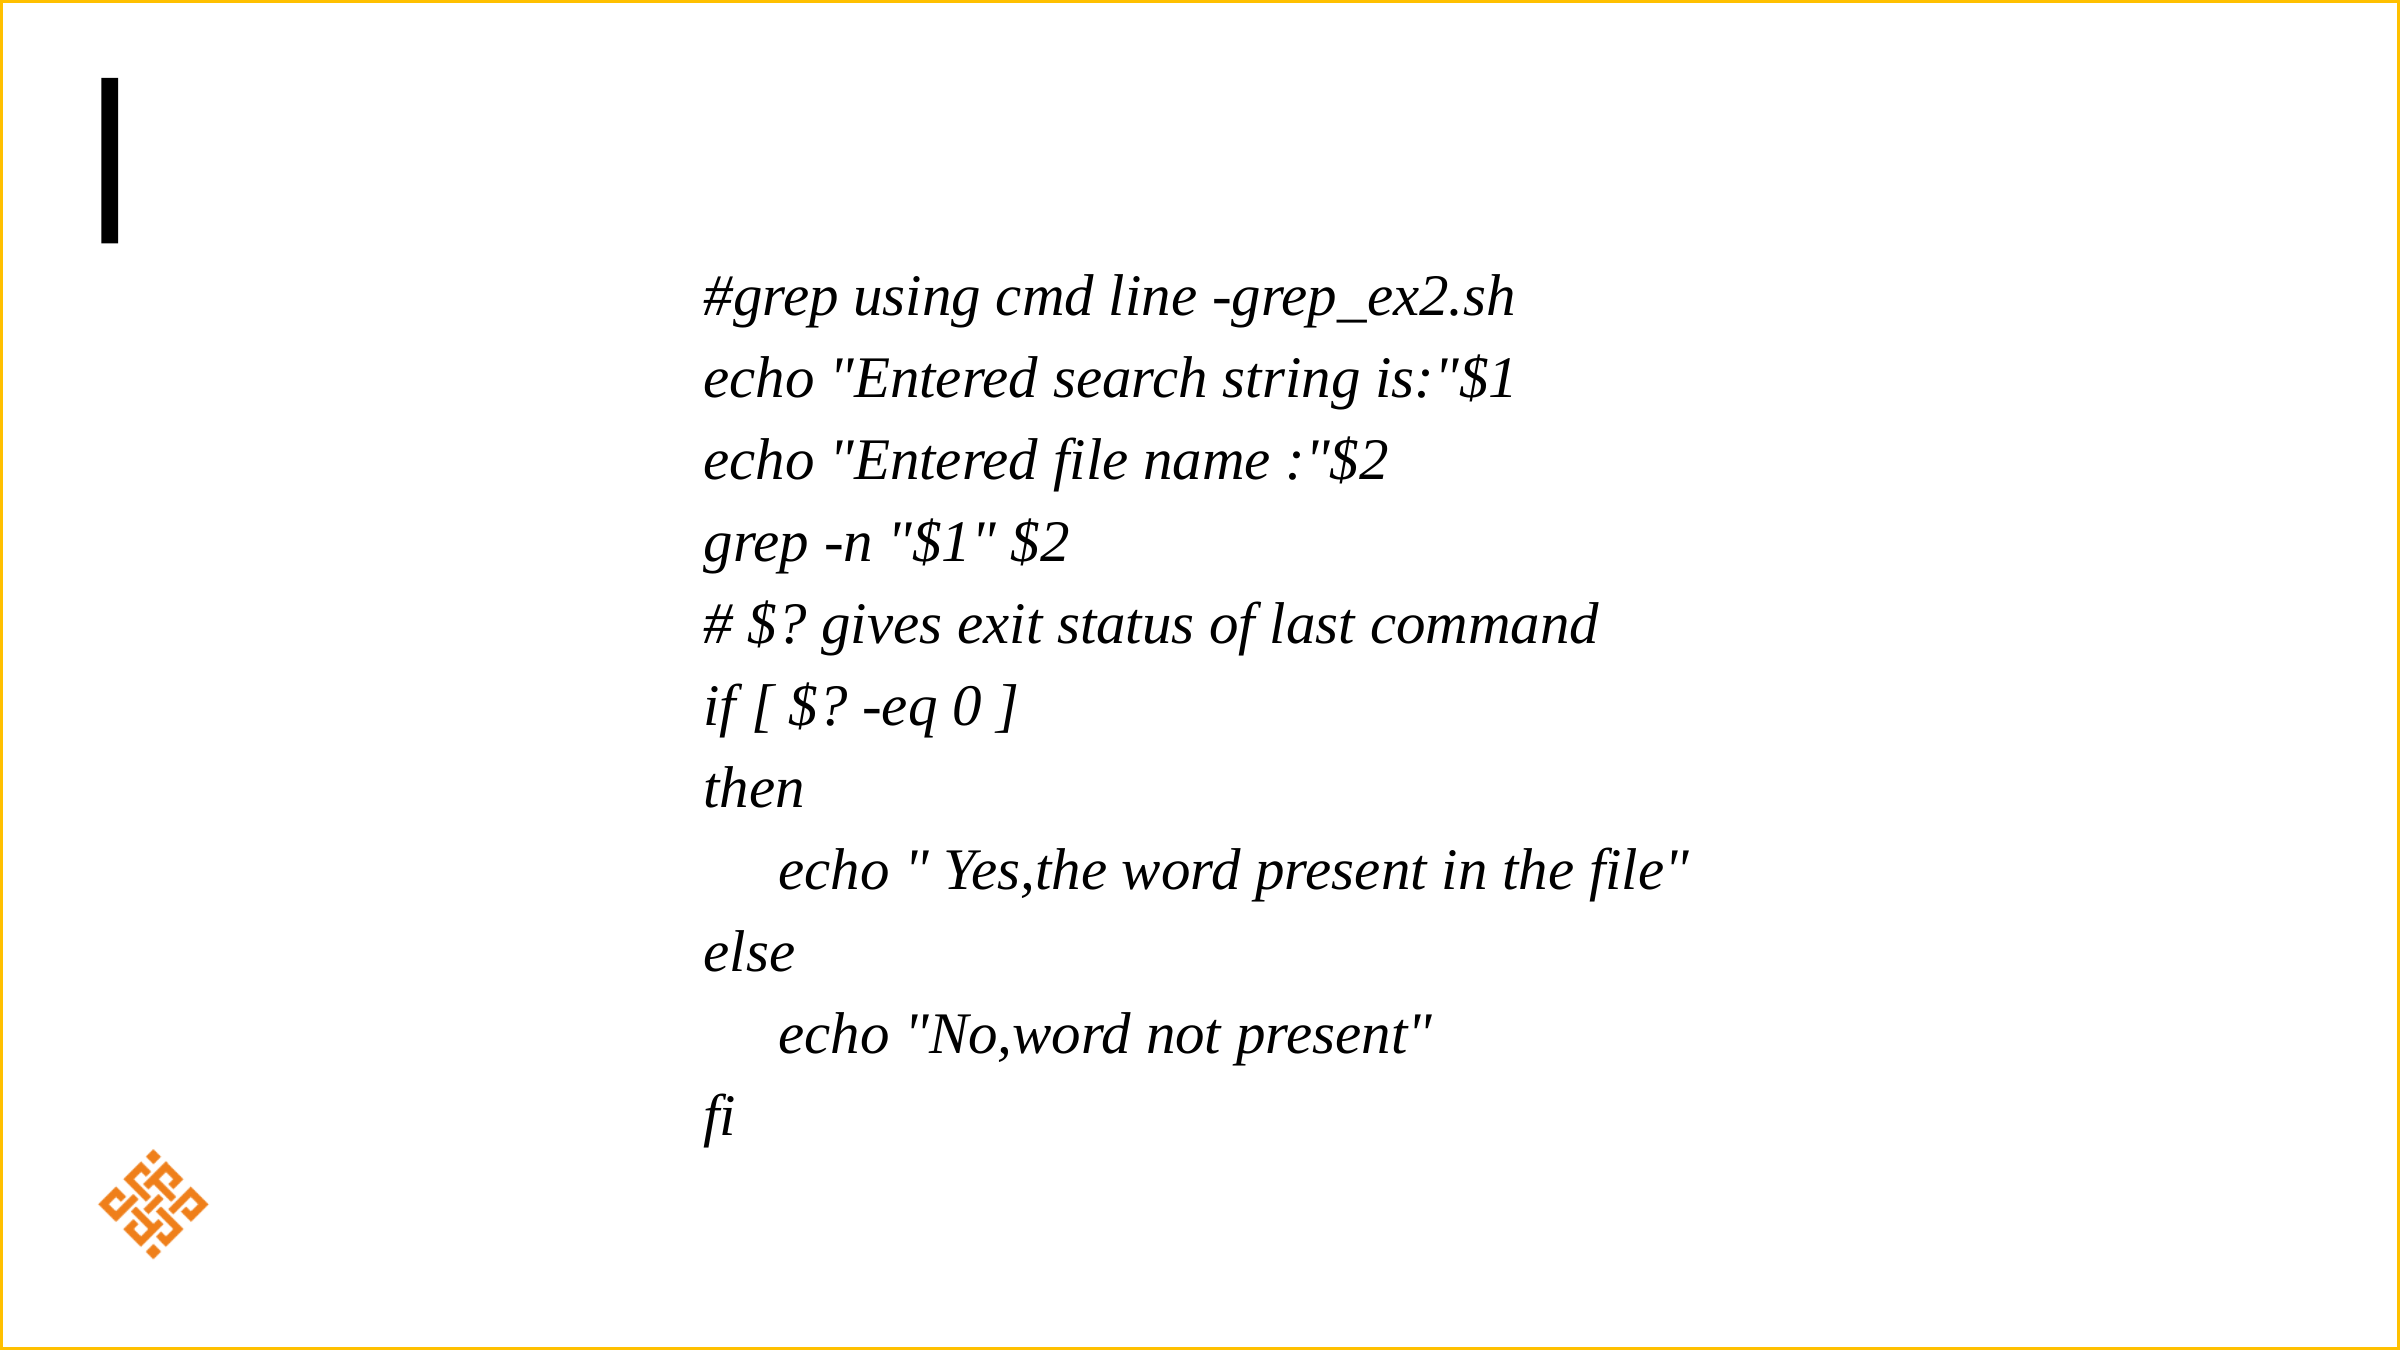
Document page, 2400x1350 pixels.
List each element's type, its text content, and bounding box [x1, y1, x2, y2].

text_box #grep using cmd line -grep_ex2.sh echo "Entered search string is:"$1 echo "Entered file name :"$2 grep -n "$1" $2 # $? gives exit status of last command if [ $? -eq 0 ] then echo " Yes,the word present in the file" else echo "No,word not present" fi [687, 237, 1872, 1156]
picture [75, 1058, 235, 1350]
